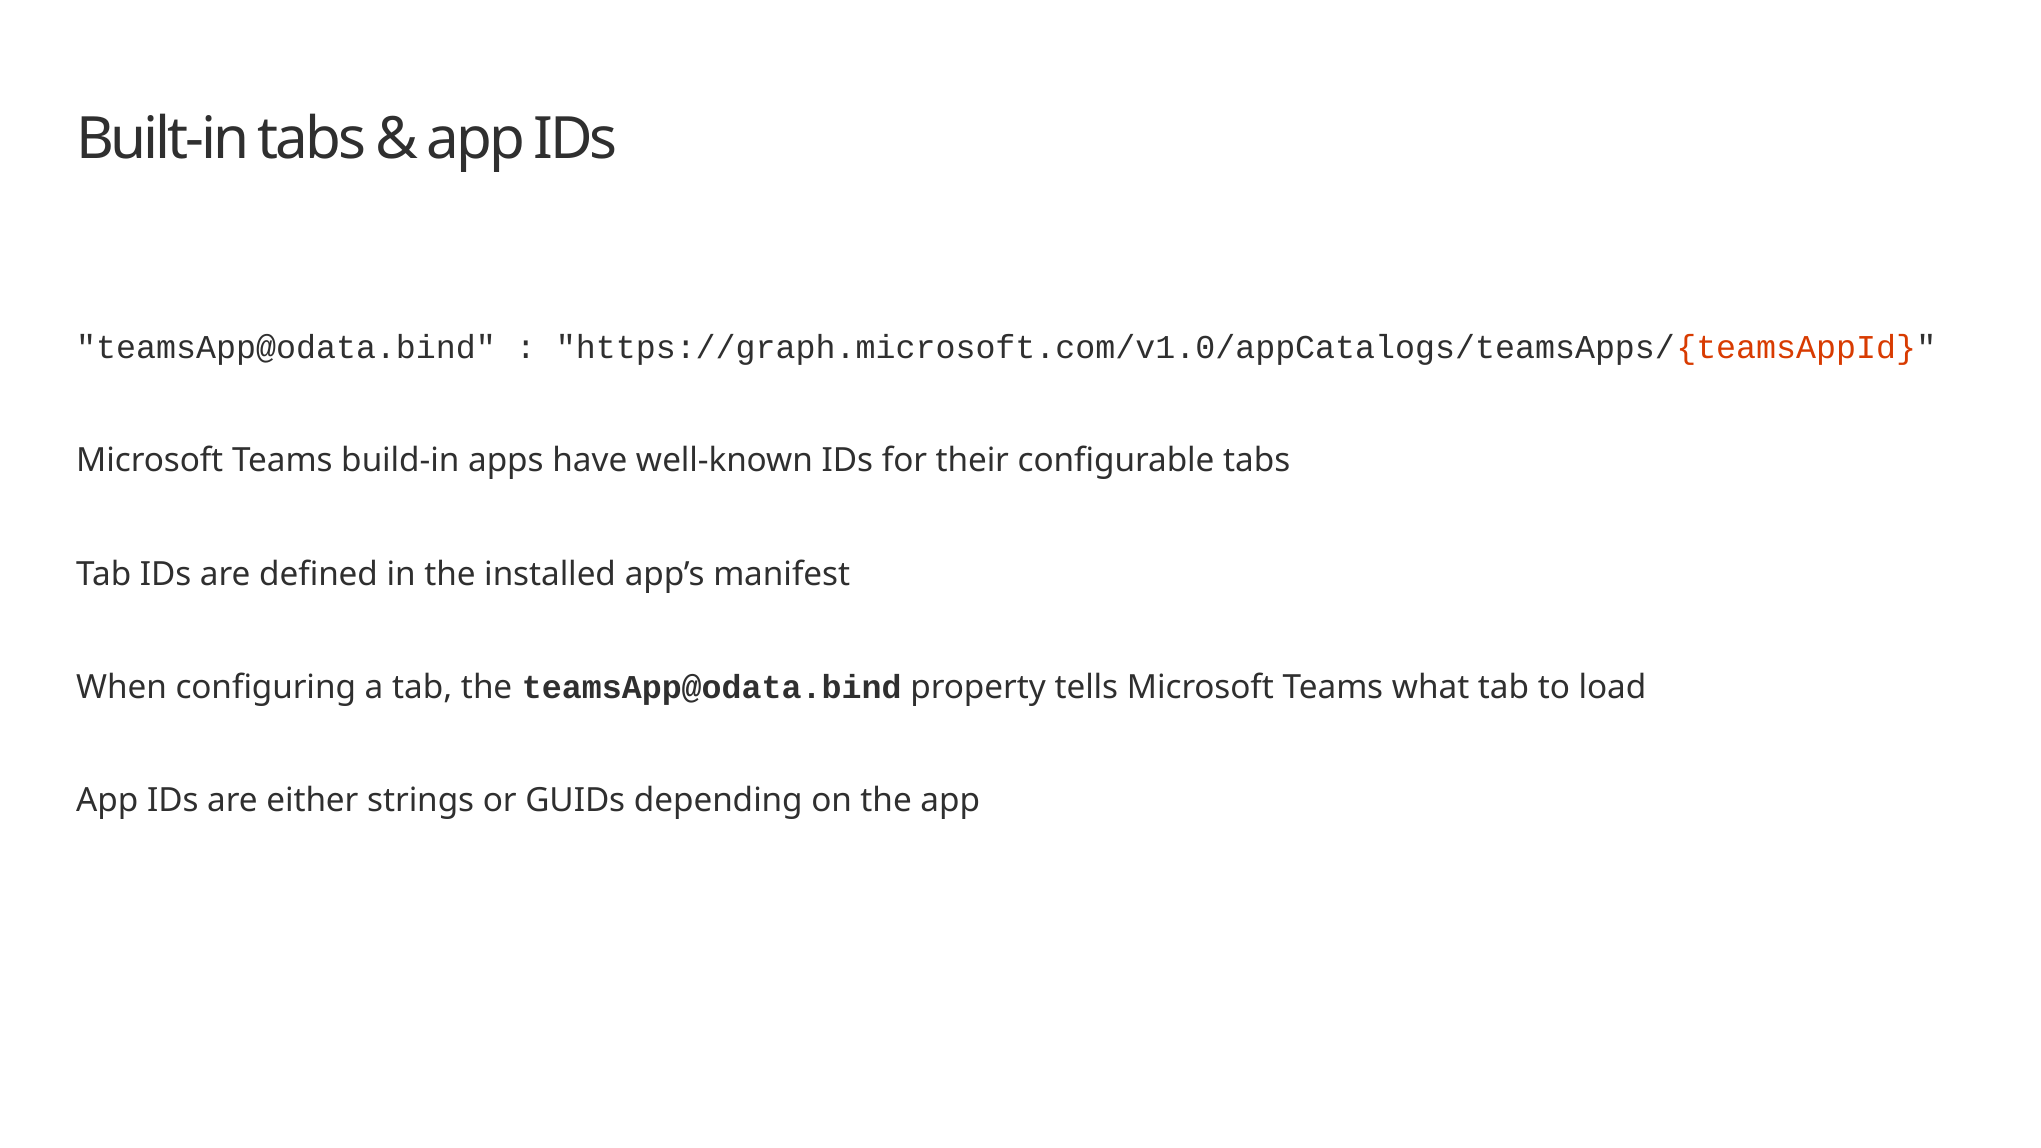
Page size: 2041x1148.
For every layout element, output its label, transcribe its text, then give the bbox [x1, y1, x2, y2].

list "teamsApp@odata.bind" : "https://graph.microsoft.com/v1.0/appCatalogs/teamsApps/{teamsAppId}" Microsoft Teams build-in apps have well-known IDs for their configurable tabs Tab IDs are defined in the installed app’s manifest When configuring a tab, the teamsApp@odata.bind property tells Microsoft Teams what tab to load App IDs are either strings or GUIDs depending on the app [76, 314, 1969, 829]
title Built-in tabs & app IDs [76, 103, 1969, 172]
